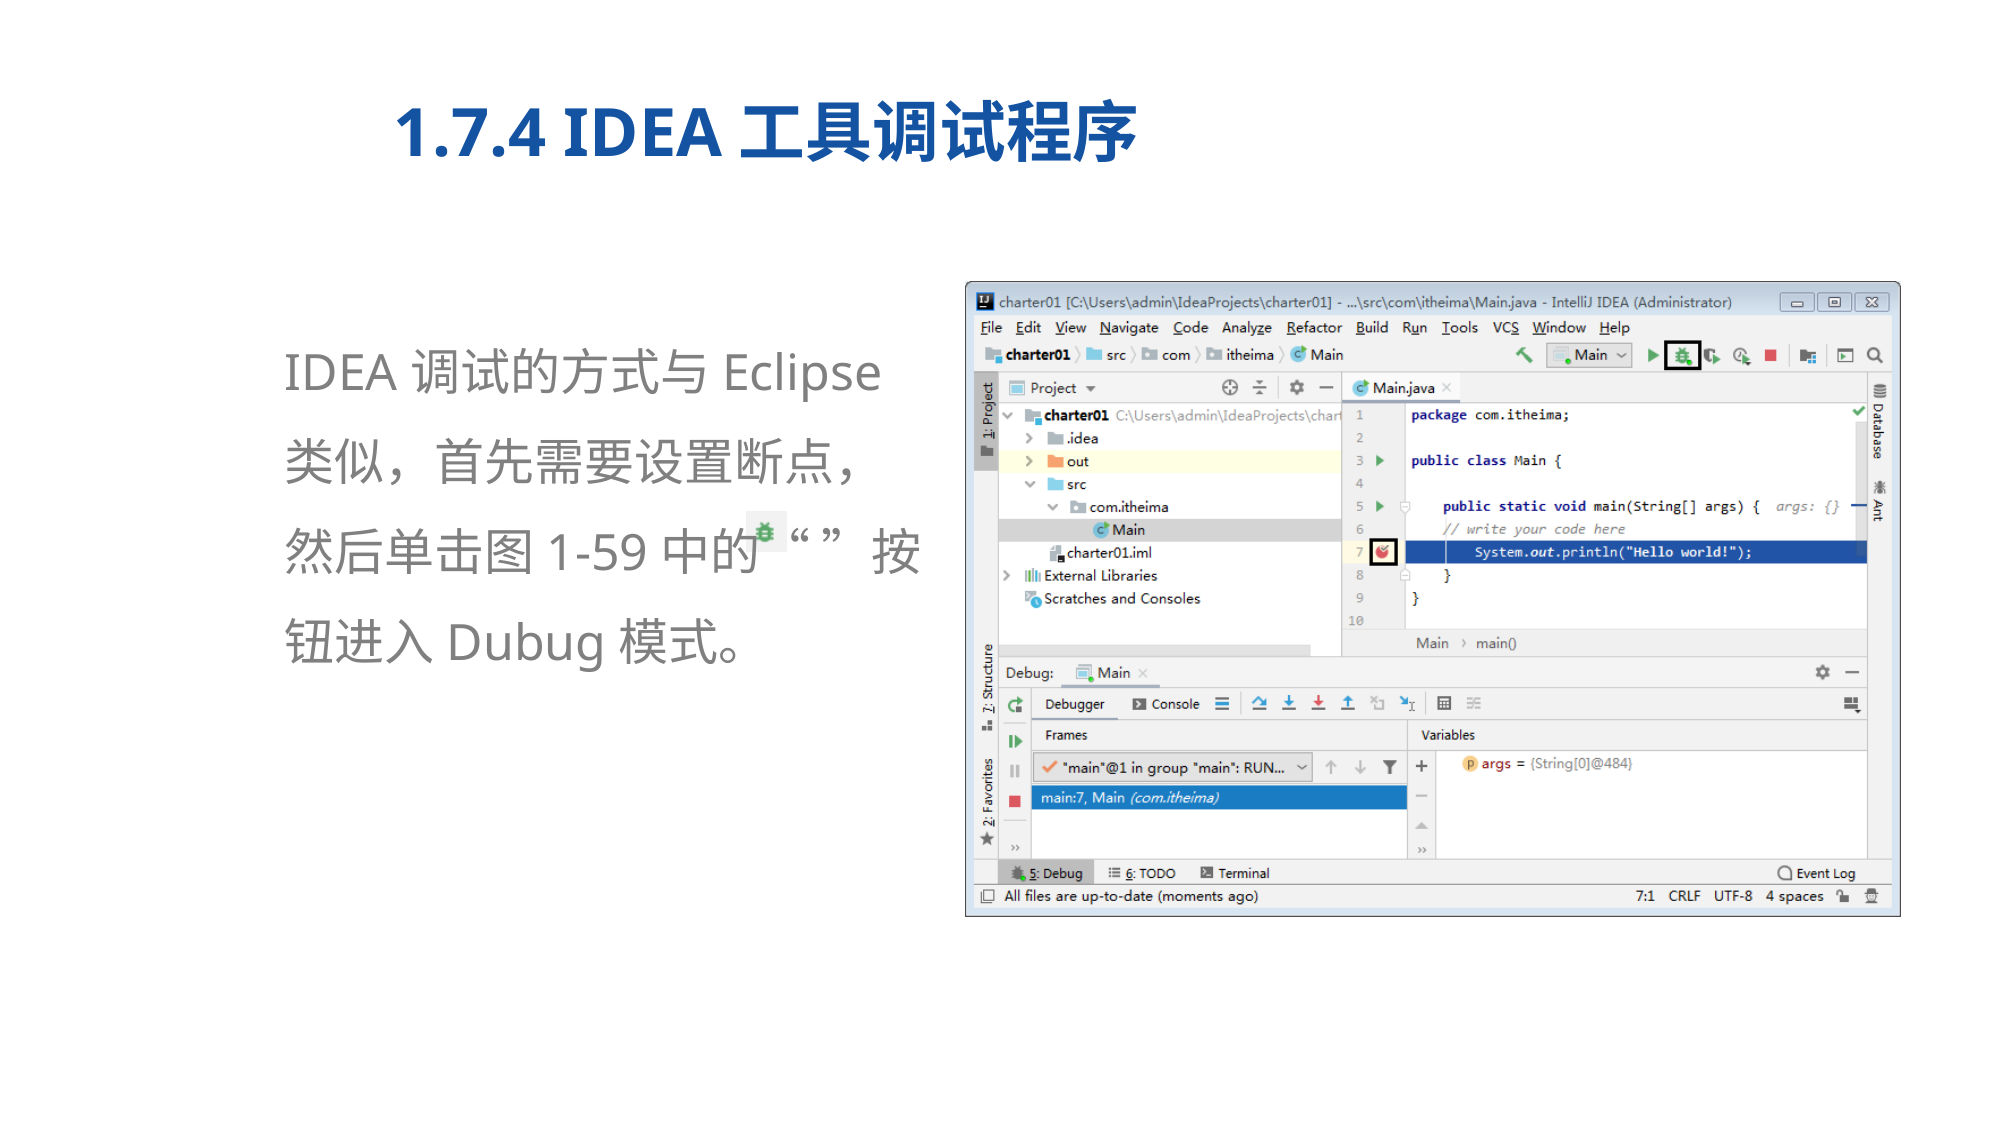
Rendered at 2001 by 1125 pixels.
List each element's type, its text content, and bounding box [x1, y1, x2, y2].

text_box 1.7.4 IDEA工具调试程序 [379, 82, 1320, 177]
picture [964, 281, 1901, 917]
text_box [269, 303, 940, 800]
